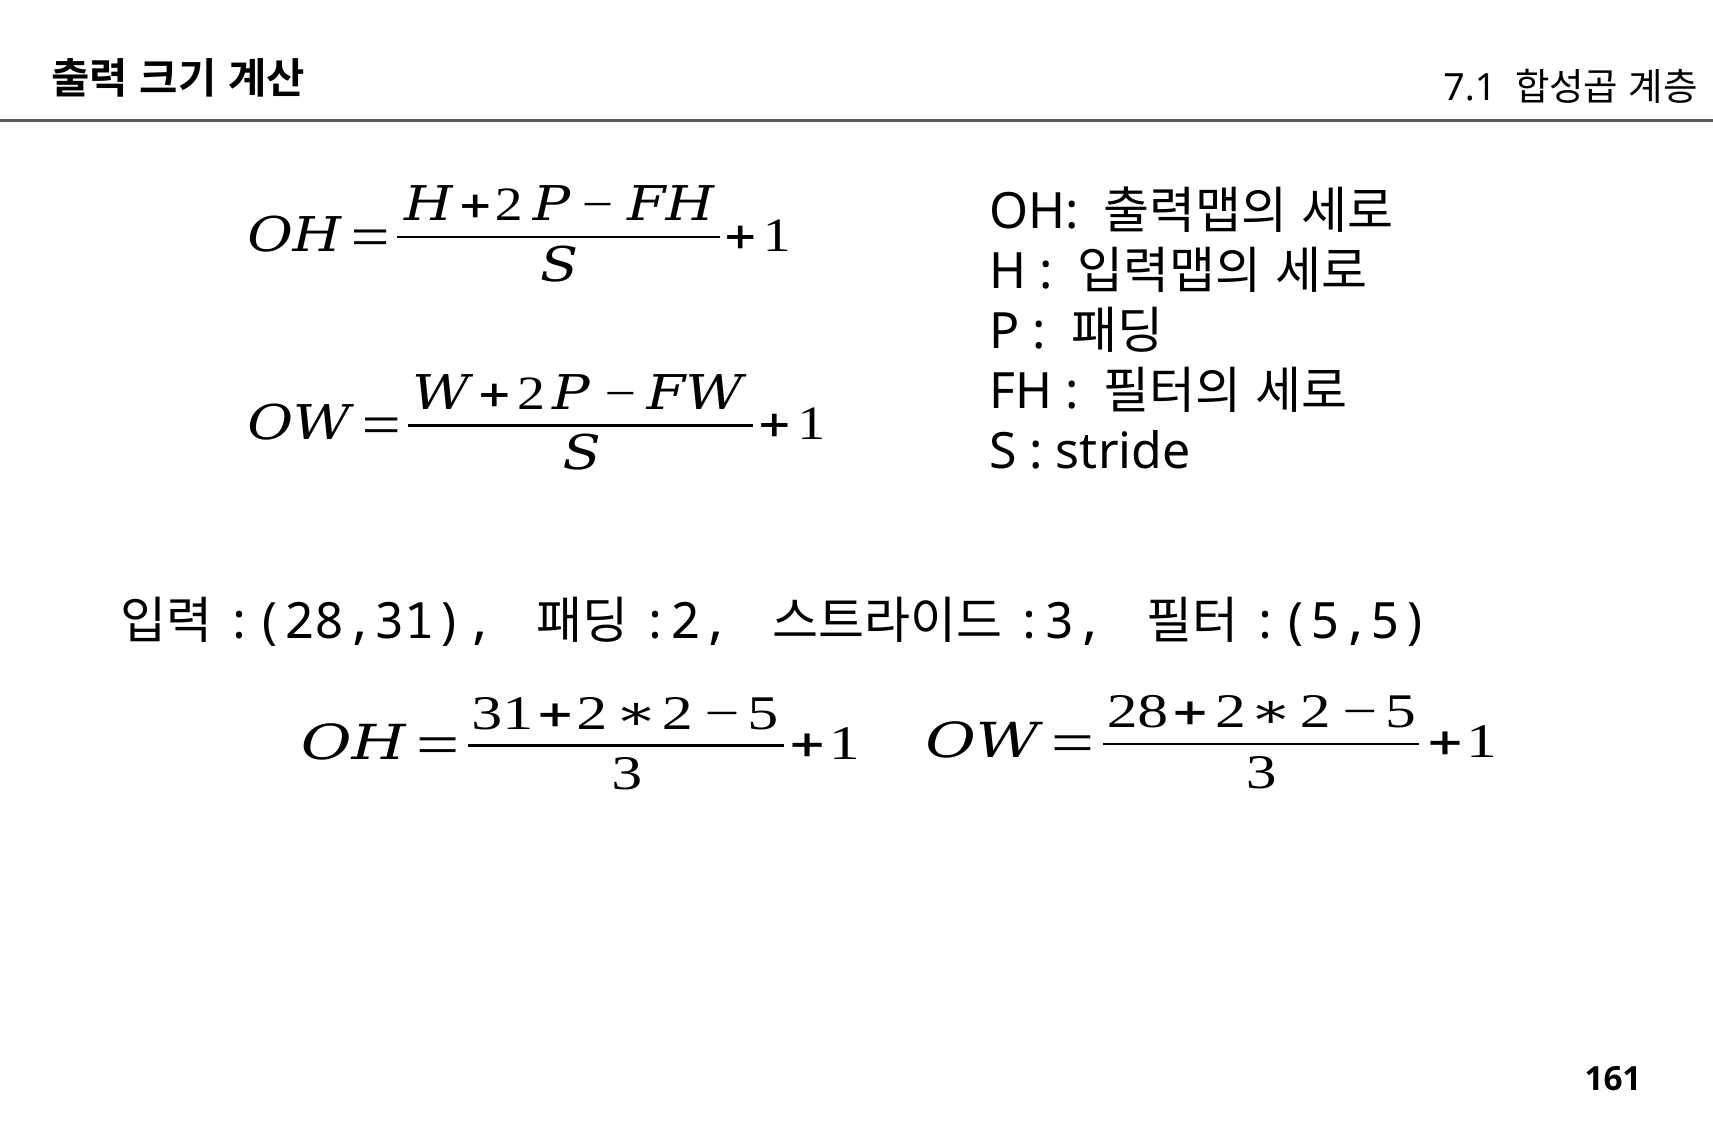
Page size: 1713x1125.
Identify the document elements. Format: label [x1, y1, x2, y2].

text_box [989, 178, 1394, 479]
text_box [106, 580, 1446, 656]
text_box [11, 13, 803, 105]
text_box [916, 44, 1713, 111]
